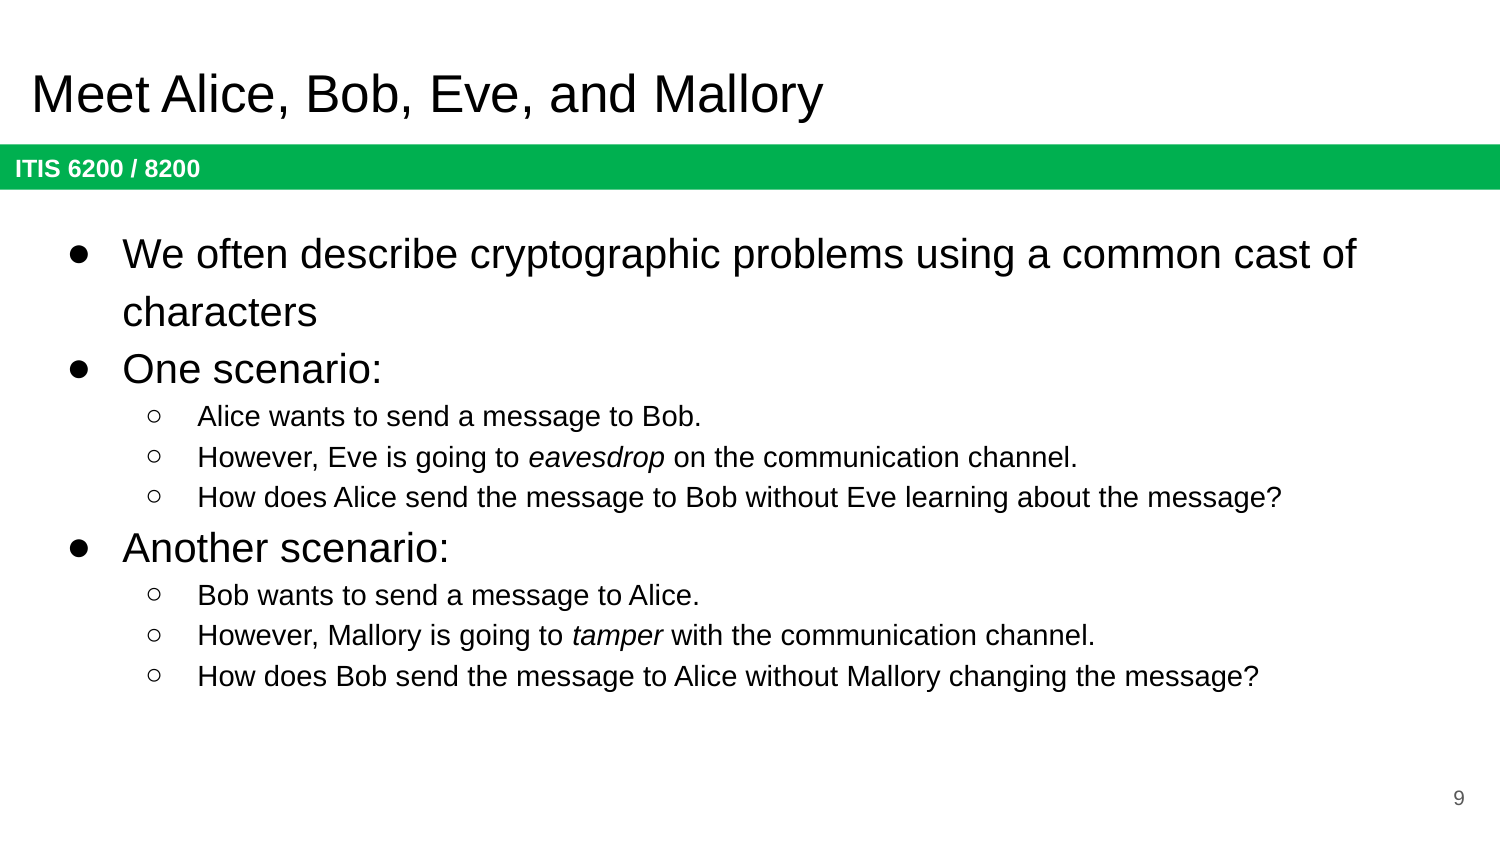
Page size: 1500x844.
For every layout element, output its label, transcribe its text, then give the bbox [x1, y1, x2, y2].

title Meet Alice, Bob, Eve, and Mallory [16, 44, 1415, 139]
list We often describe cryptographic problems using a common cast of characters One scenario: Alice wants to send a message to Bob. However, Eve is going to eavesdrop on the communication channel. How does Alice send the message to Bob without Eve learning about the message? Another scenario: Bob wants to send a message to Alice. However, Mallory is going to tamper with the communication channel. How does Bob send the message to Alice without Mallory changing the message? [32, 204, 1431, 823]
slide_number 9 [1389, 764, 1480, 830]
